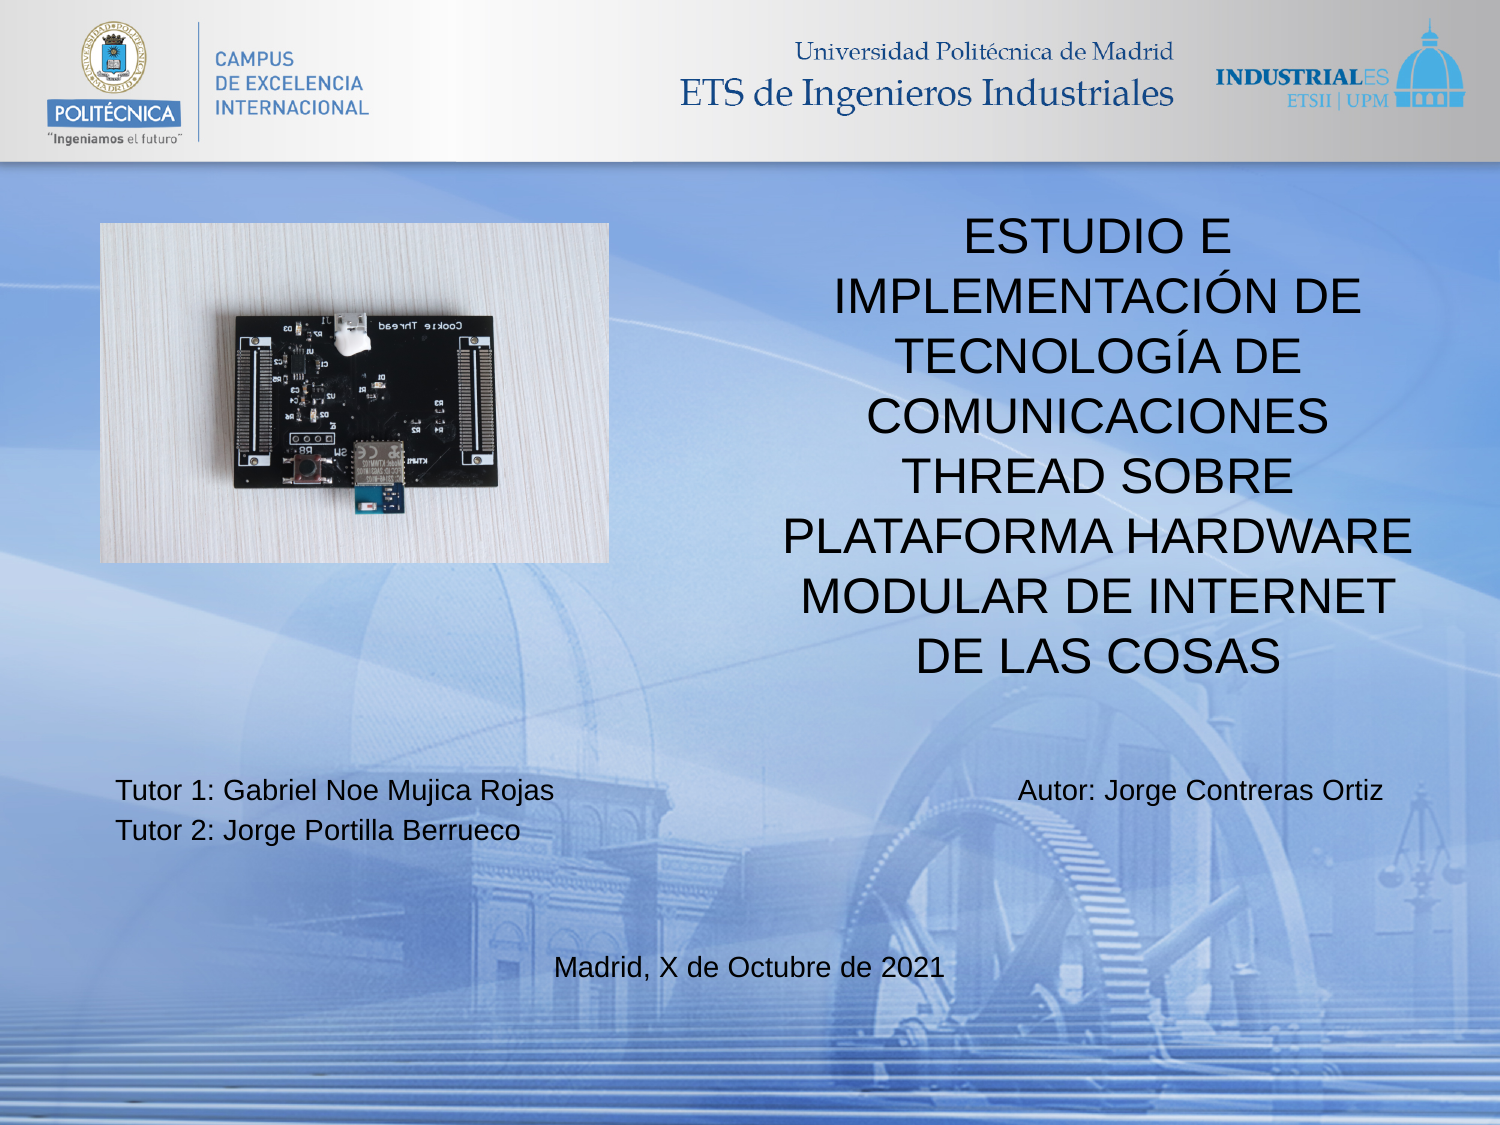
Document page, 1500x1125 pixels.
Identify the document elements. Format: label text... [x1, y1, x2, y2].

text_box ESTUDIO E IMPLEMENTACIÓN DE TECNOLOGÍA DE COMUNICACIONES THREAD SOBRE PLATAFORMA HARDWARE MODULAR DE INTERNET DE LAS COSAS [750, 196, 1447, 691]
text_box Autor: Jorge Contreras Ortiz [785, 763, 1400, 823]
picture [0, 0, 1500, 1125]
text_box Tutor 1: Gabriel Noe Mujica Rojas Tutor 2: Jorge Portilla Berrueco [100, 763, 715, 870]
text_box Madrid, X de Octubre de 2021 [442, 940, 1057, 1000]
